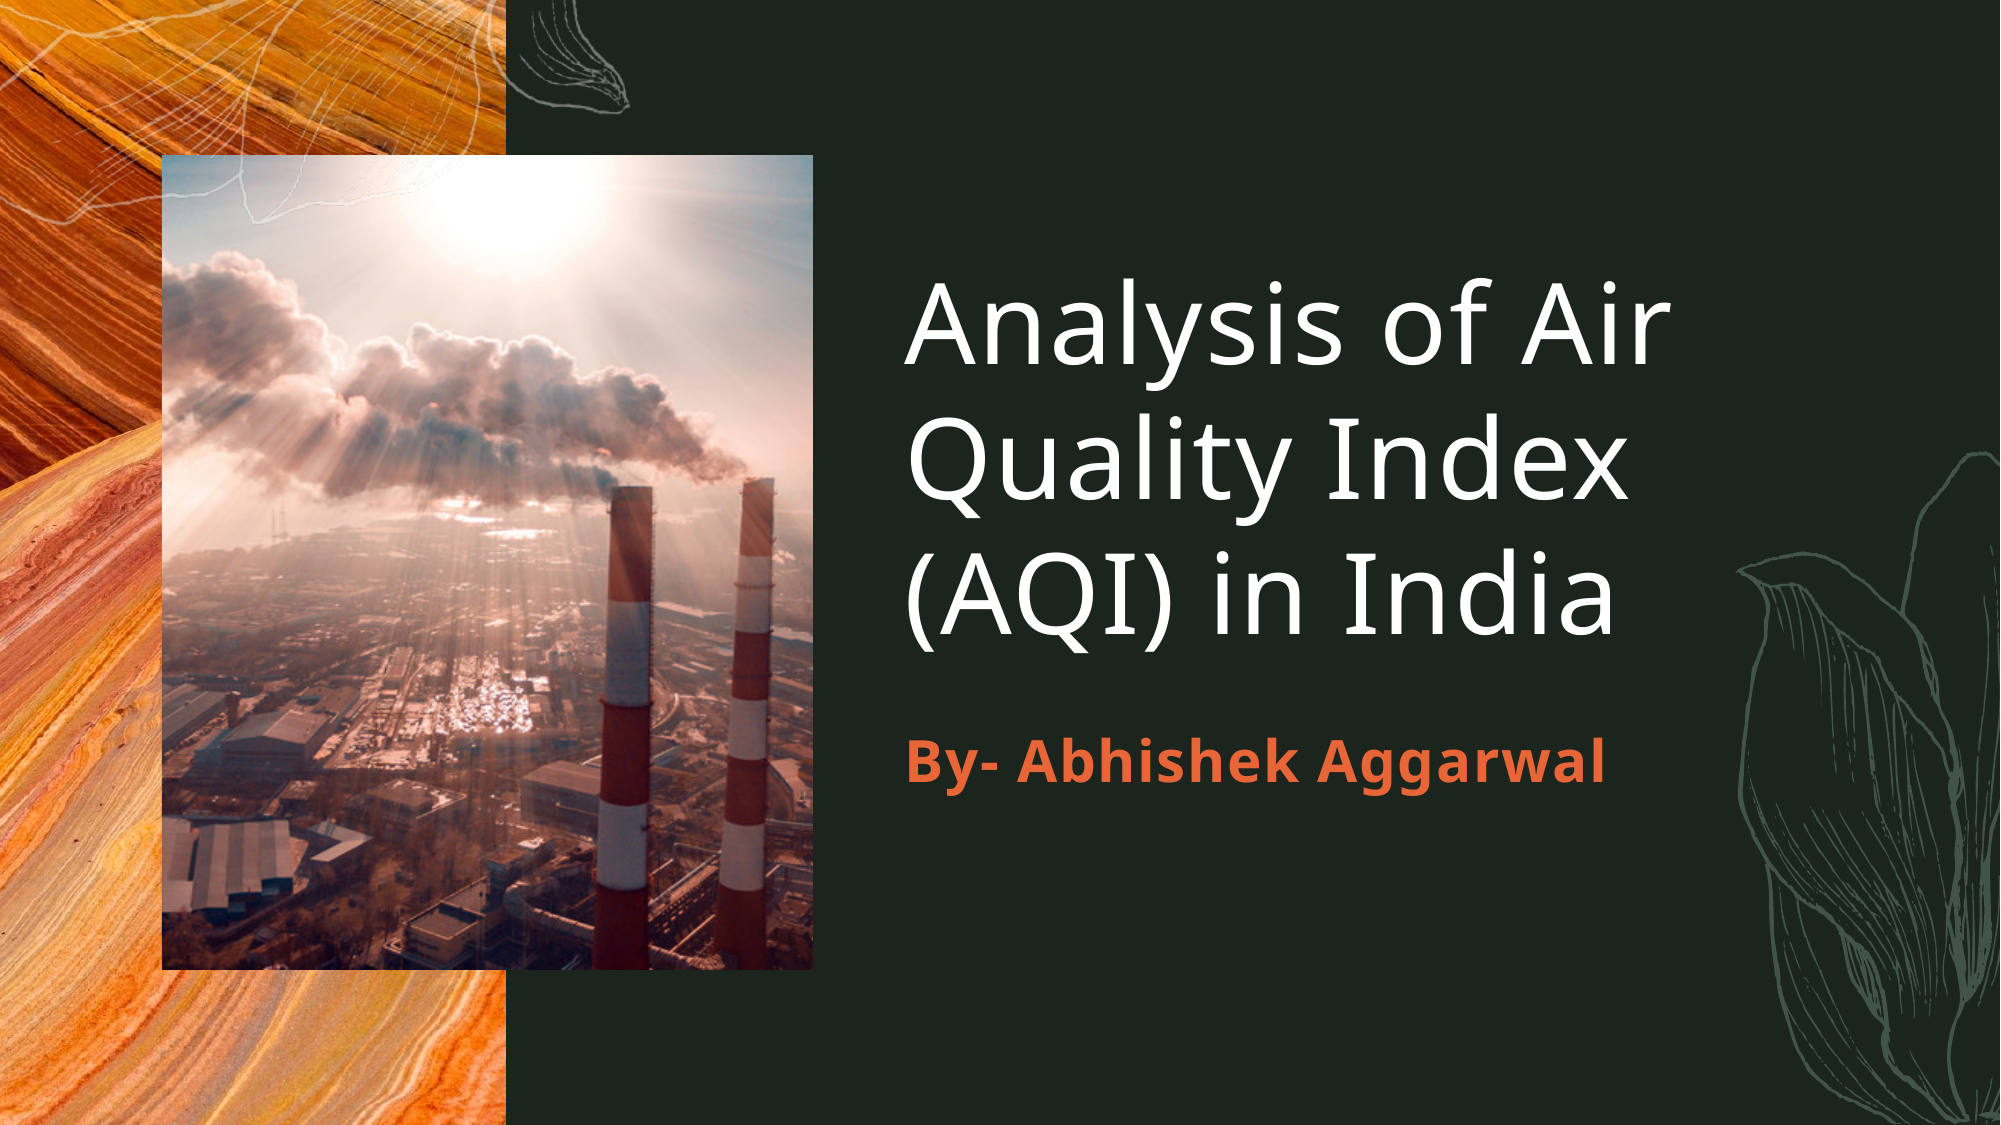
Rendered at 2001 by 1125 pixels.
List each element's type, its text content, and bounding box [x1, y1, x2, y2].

subtitle By- Abhishek Aggarwal [889, 718, 1703, 809]
picture [0, 0, 813, 1125]
title Analysis of Air Quality Index (AQI) in India [889, 244, 1896, 665]
